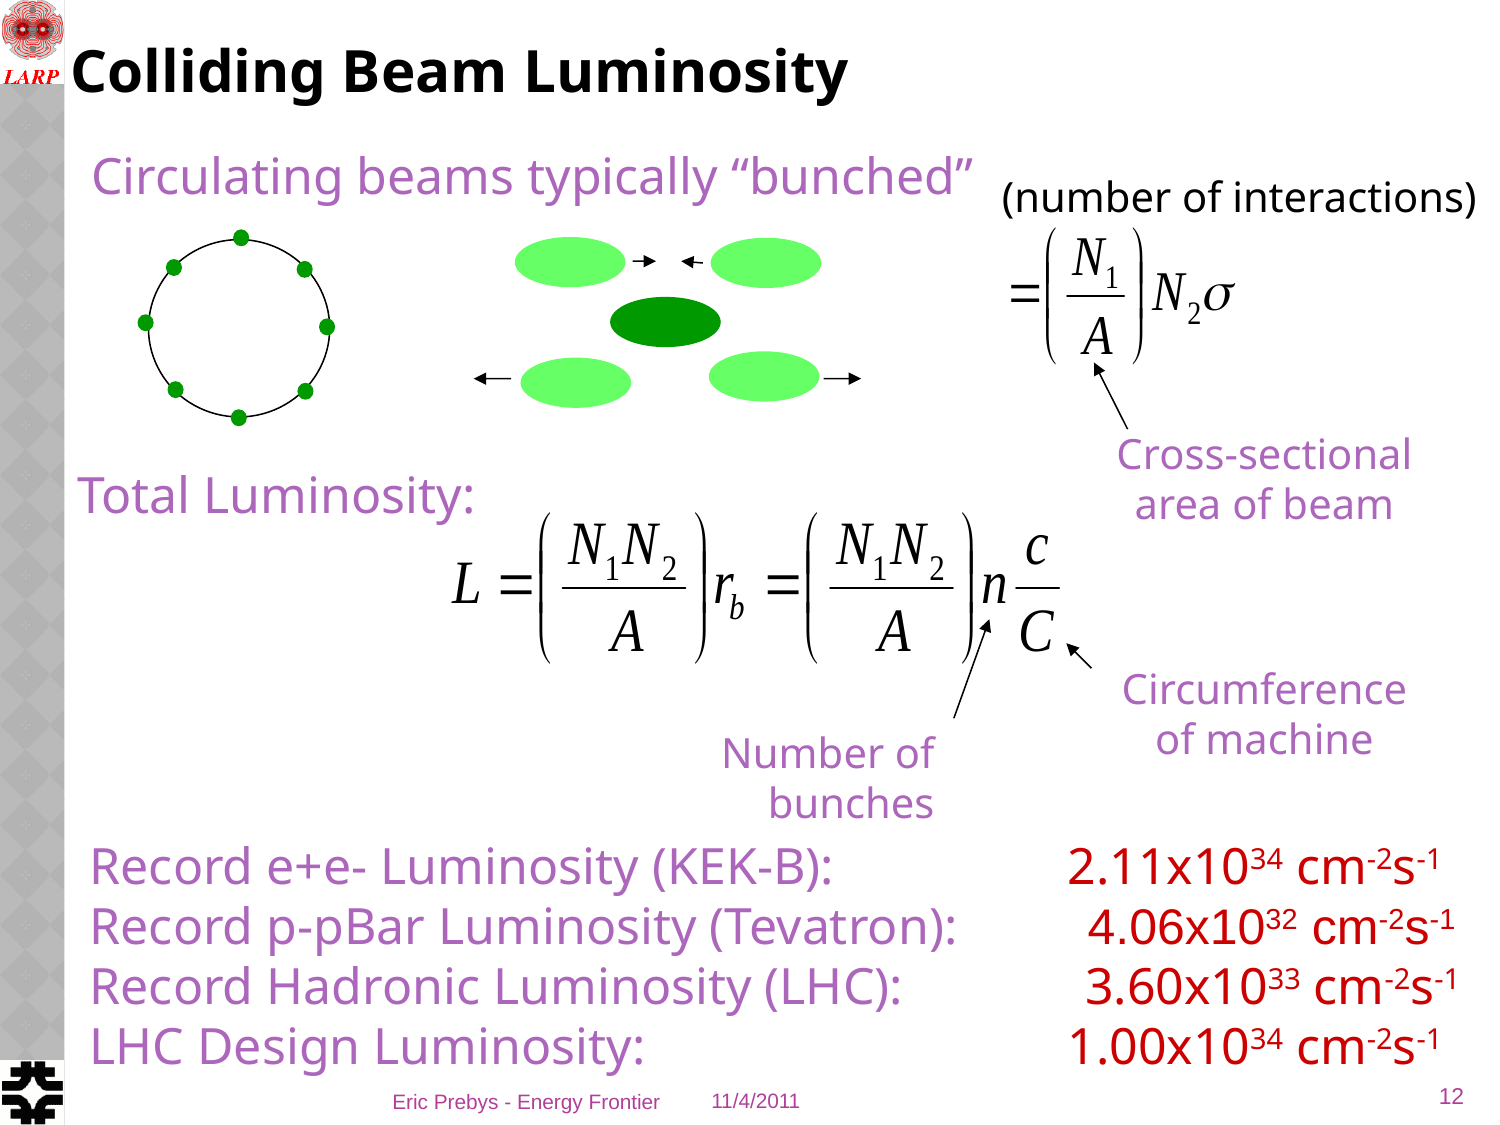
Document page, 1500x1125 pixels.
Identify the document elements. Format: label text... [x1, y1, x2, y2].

slide_number 12 [1367, 1071, 1465, 1110]
picture [0, 0, 64, 84]
text_box [823, 372, 862, 385]
picture [0, 1060, 64, 1125]
text_box (number of interactions) [978, 162, 1500, 228]
picture [442, 500, 1070, 677]
text_box [711, 238, 821, 288]
text_box [1075, 646, 1092, 669]
footer Eric Prebys - Energy Frontier [75, 1075, 675, 1114]
text_box [610, 297, 721, 347]
text_box Total Luminosity: [62, 456, 788, 531]
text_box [137, 229, 335, 426]
text_box [681, 256, 703, 269]
slide_number 45 [0, 84, 65, 1125]
text_box Circumference of machine [1091, 655, 1438, 771]
text_box [632, 254, 656, 268]
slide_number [696, 1075, 1025, 1114]
picture [998, 216, 1245, 377]
text_box Number of bunches [649, 719, 950, 827]
text_box [709, 352, 819, 401]
text_box [521, 358, 631, 408]
text_box [473, 372, 512, 385]
title Colliding Beam Luminosity [63, 20, 1437, 104]
text_box Record e+e- Luminosity (KEK-B): 2.11x1034 cm-2s-1 Record p-pBar Luminosity (Tevatron): 4.06x1032 cm-2s-1 Record Hadronic Luminosity (LHC): 3.60x1033 cm-2s-1 LHC Design Luminosity: 1.00x1034 cm-2s-1 [74, 827, 1500, 1082]
text_box Cross-sectional area of beam [1069, 420, 1460, 536]
text_box Circulating beams typically “bunched” [62, 137, 1003, 213]
text_box [515, 237, 625, 287]
